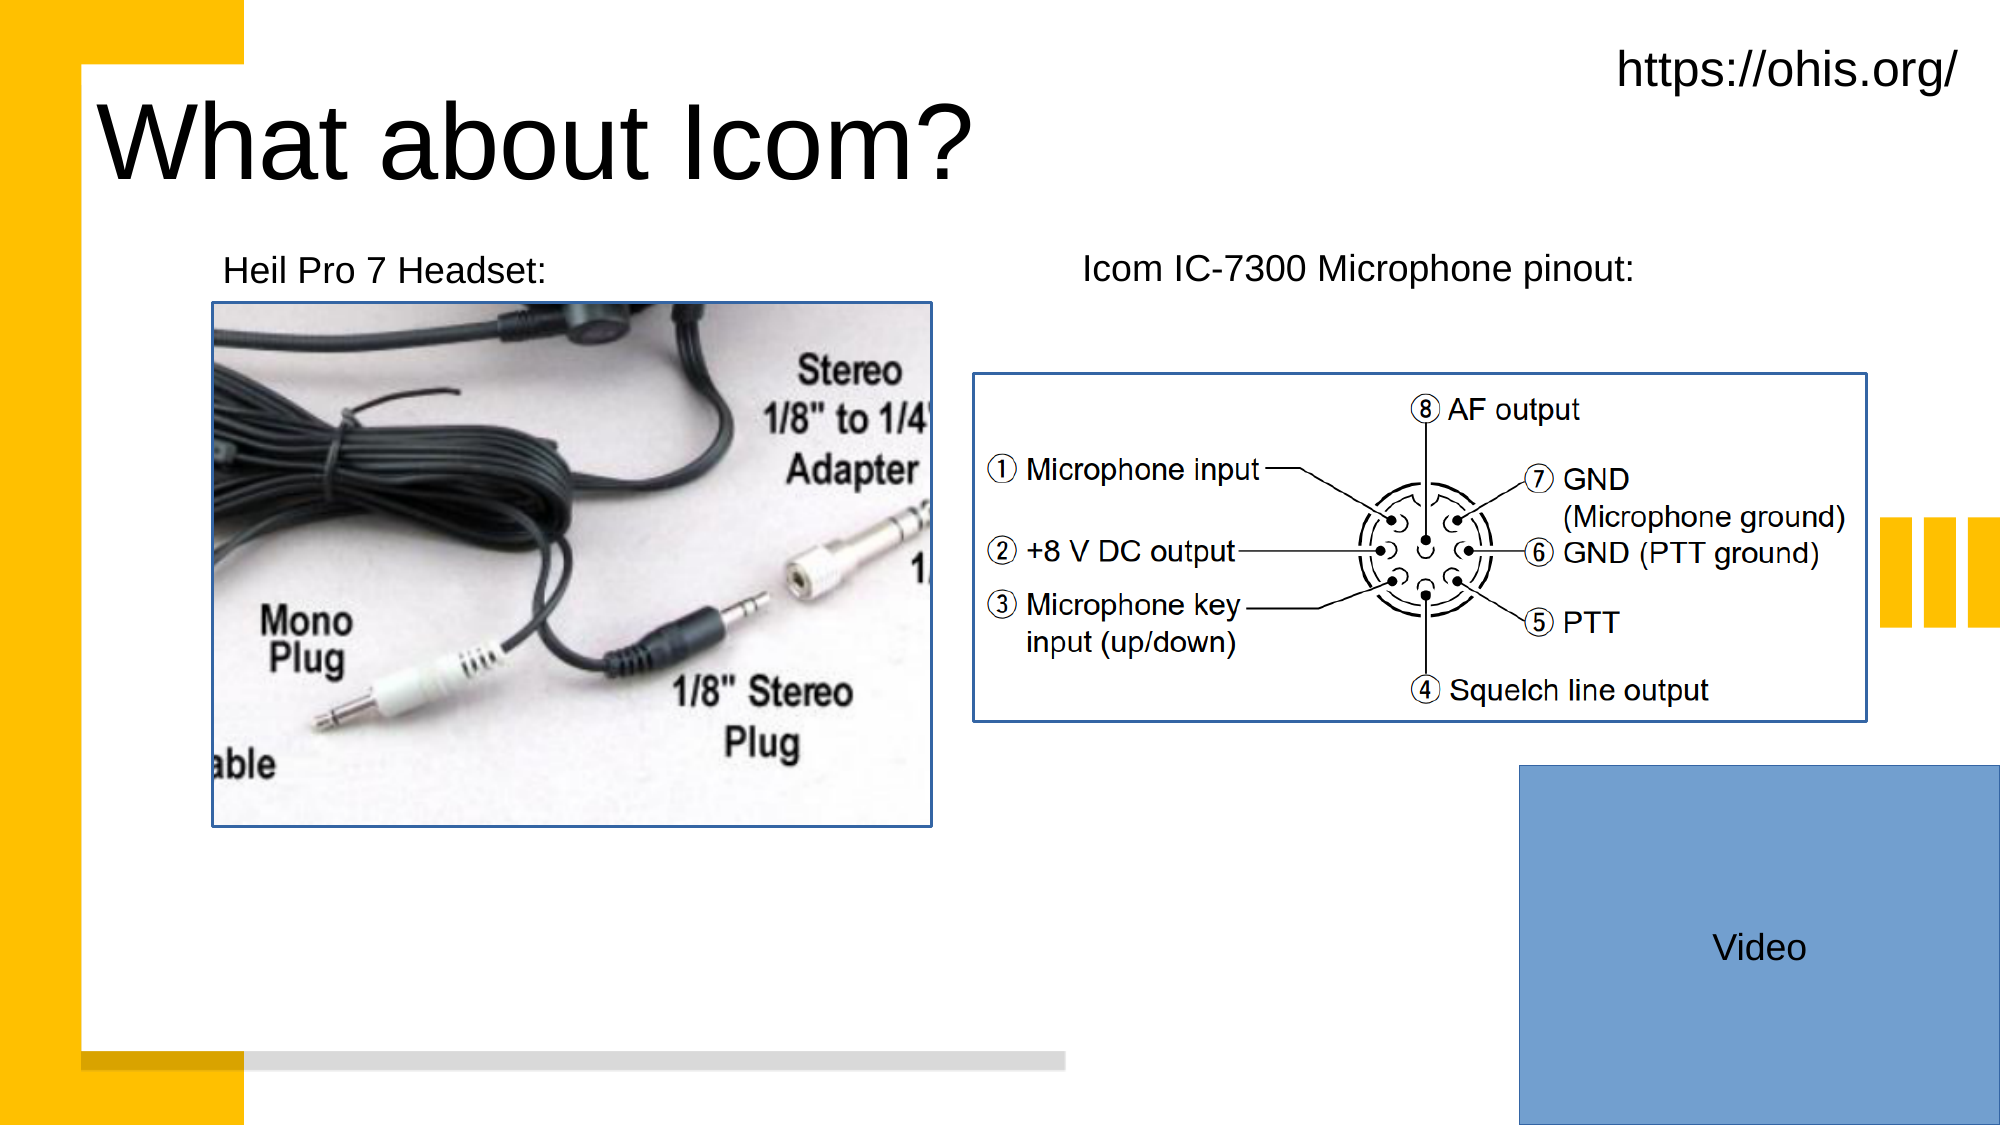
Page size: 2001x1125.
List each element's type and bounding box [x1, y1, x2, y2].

picture [213, 303, 931, 826]
text_box [0, 0, 2000, 1125]
picture [974, 374, 1866, 721]
